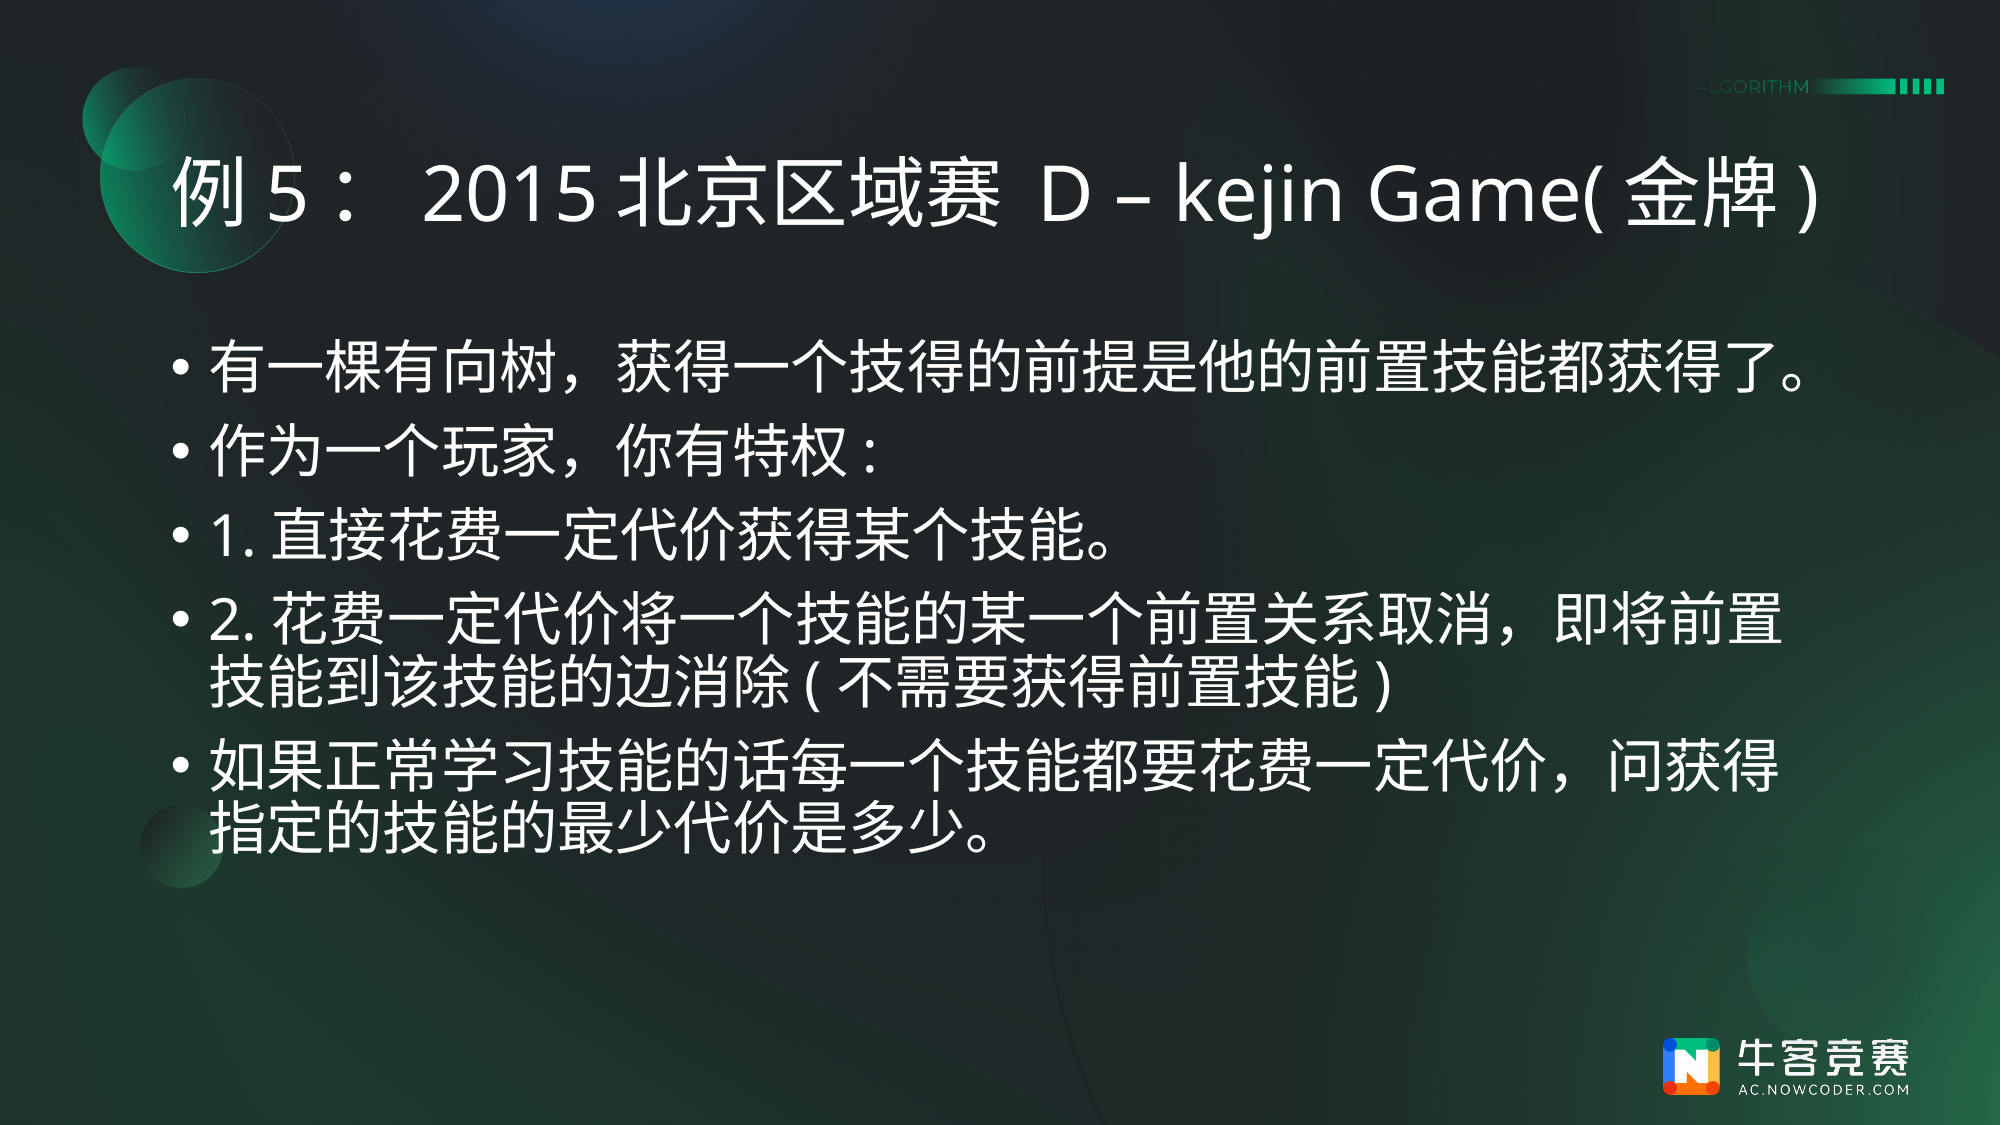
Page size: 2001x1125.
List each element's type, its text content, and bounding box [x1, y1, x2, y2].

title 例5：2015北京区域赛 D – kejin Game(金牌) [155, 136, 1839, 258]
picture [0, 0, 2000, 1125]
list 有一棵有向树，获得一个技得的前提是他的前置技能都获得了。 作为一个玩家，你有特权: 1.直接花费一定代价获得某个技能。 2.花费一定代价将一个技能的某一个前置关系取消，即将前置技能到该技能的边消除(不需要获得前置技能) 如果正常学习技能的话每一个技能都要花费一定代价，问获得指定的技能的最少代价是多少。 [155, 331, 1839, 1083]
